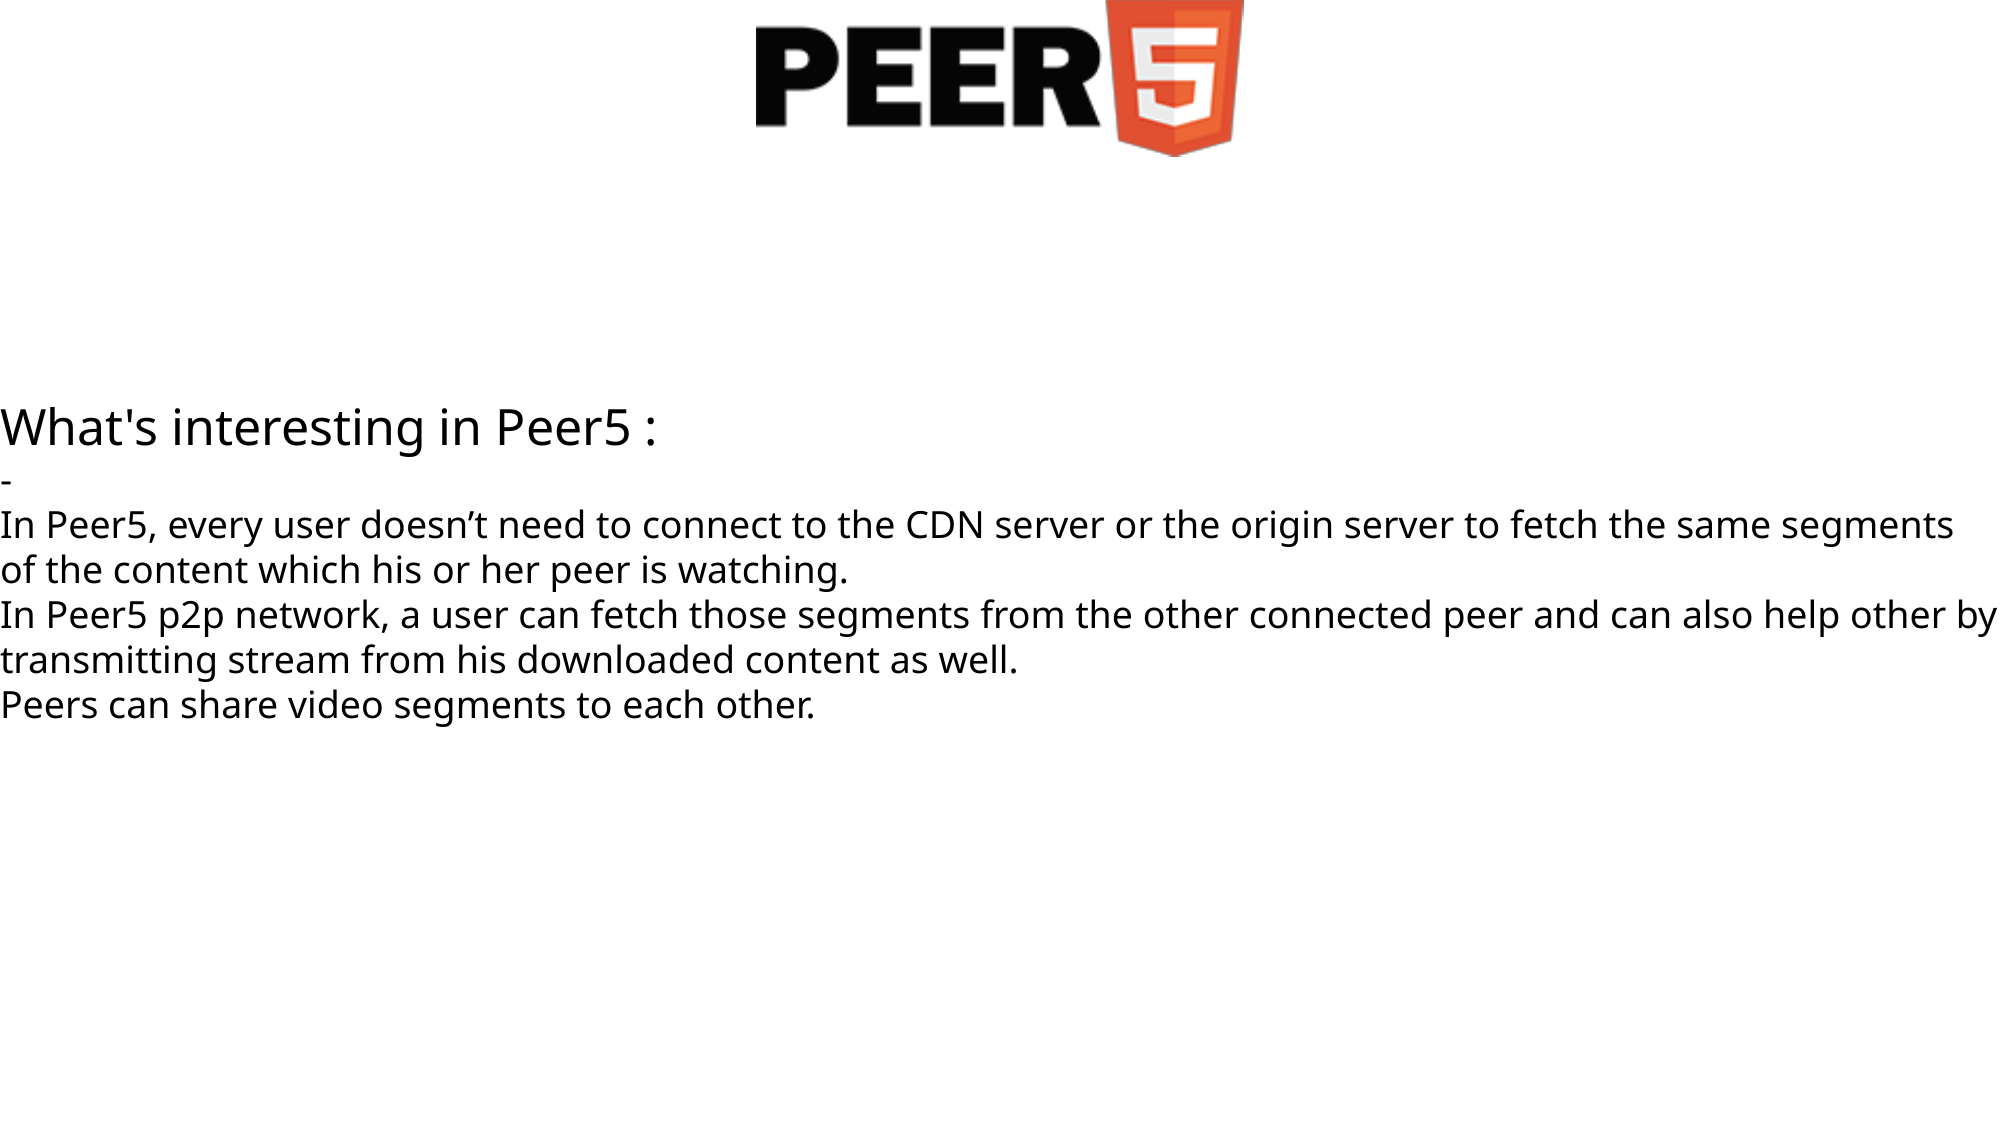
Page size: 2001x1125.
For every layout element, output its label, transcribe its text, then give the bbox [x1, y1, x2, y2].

picture [756, 0, 1244, 157]
text_box What's interesting in Peer5 : - In Peer5, every user doesn’t need to connect to the CDN server or the origin server to fetch the same segments of the content which his or her peer is watching. In Peer5 p2p network, a user can fetch those segments from the other connected peer and can also help other by transmitting stream from his downloaded content as well. Peers can share video segments to each other. [0, 388, 2000, 733]
